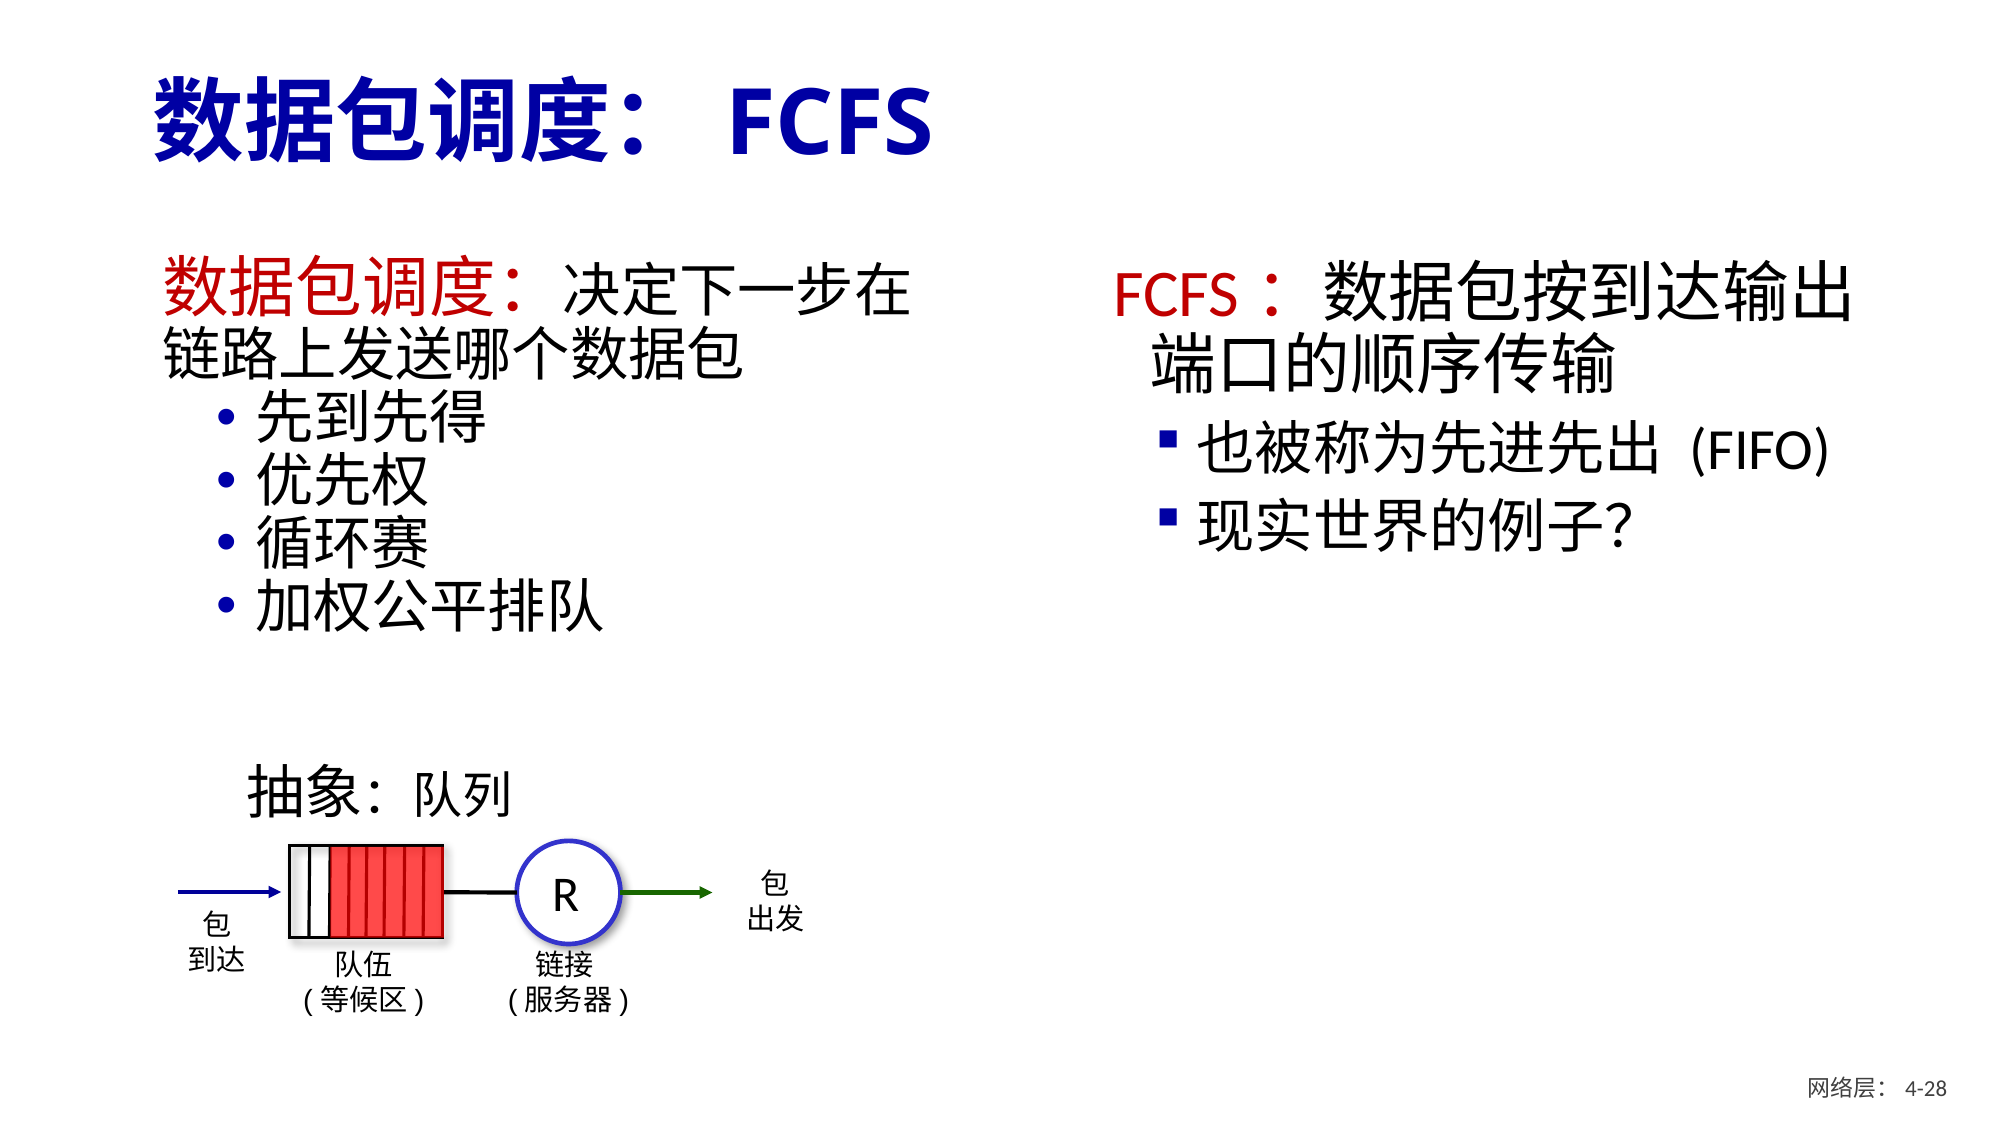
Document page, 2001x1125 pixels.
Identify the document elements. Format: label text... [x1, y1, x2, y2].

title 数据包调度：FCFS [137, 51, 1863, 198]
slide_number 网络层：4- 27 [1512, 1056, 1963, 1117]
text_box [149, 747, 861, 1026]
list 数据包调度：决定下一步在链路上发送哪个数据包 先到先得 优先权 循环赛 加权公平排队 [125, 245, 960, 866]
text_box FCFS：数据包按到达输出端口的顺序传输 也被称为先进先出 (FIFO) 现实世界的例子？ [1096, 251, 1911, 790]
